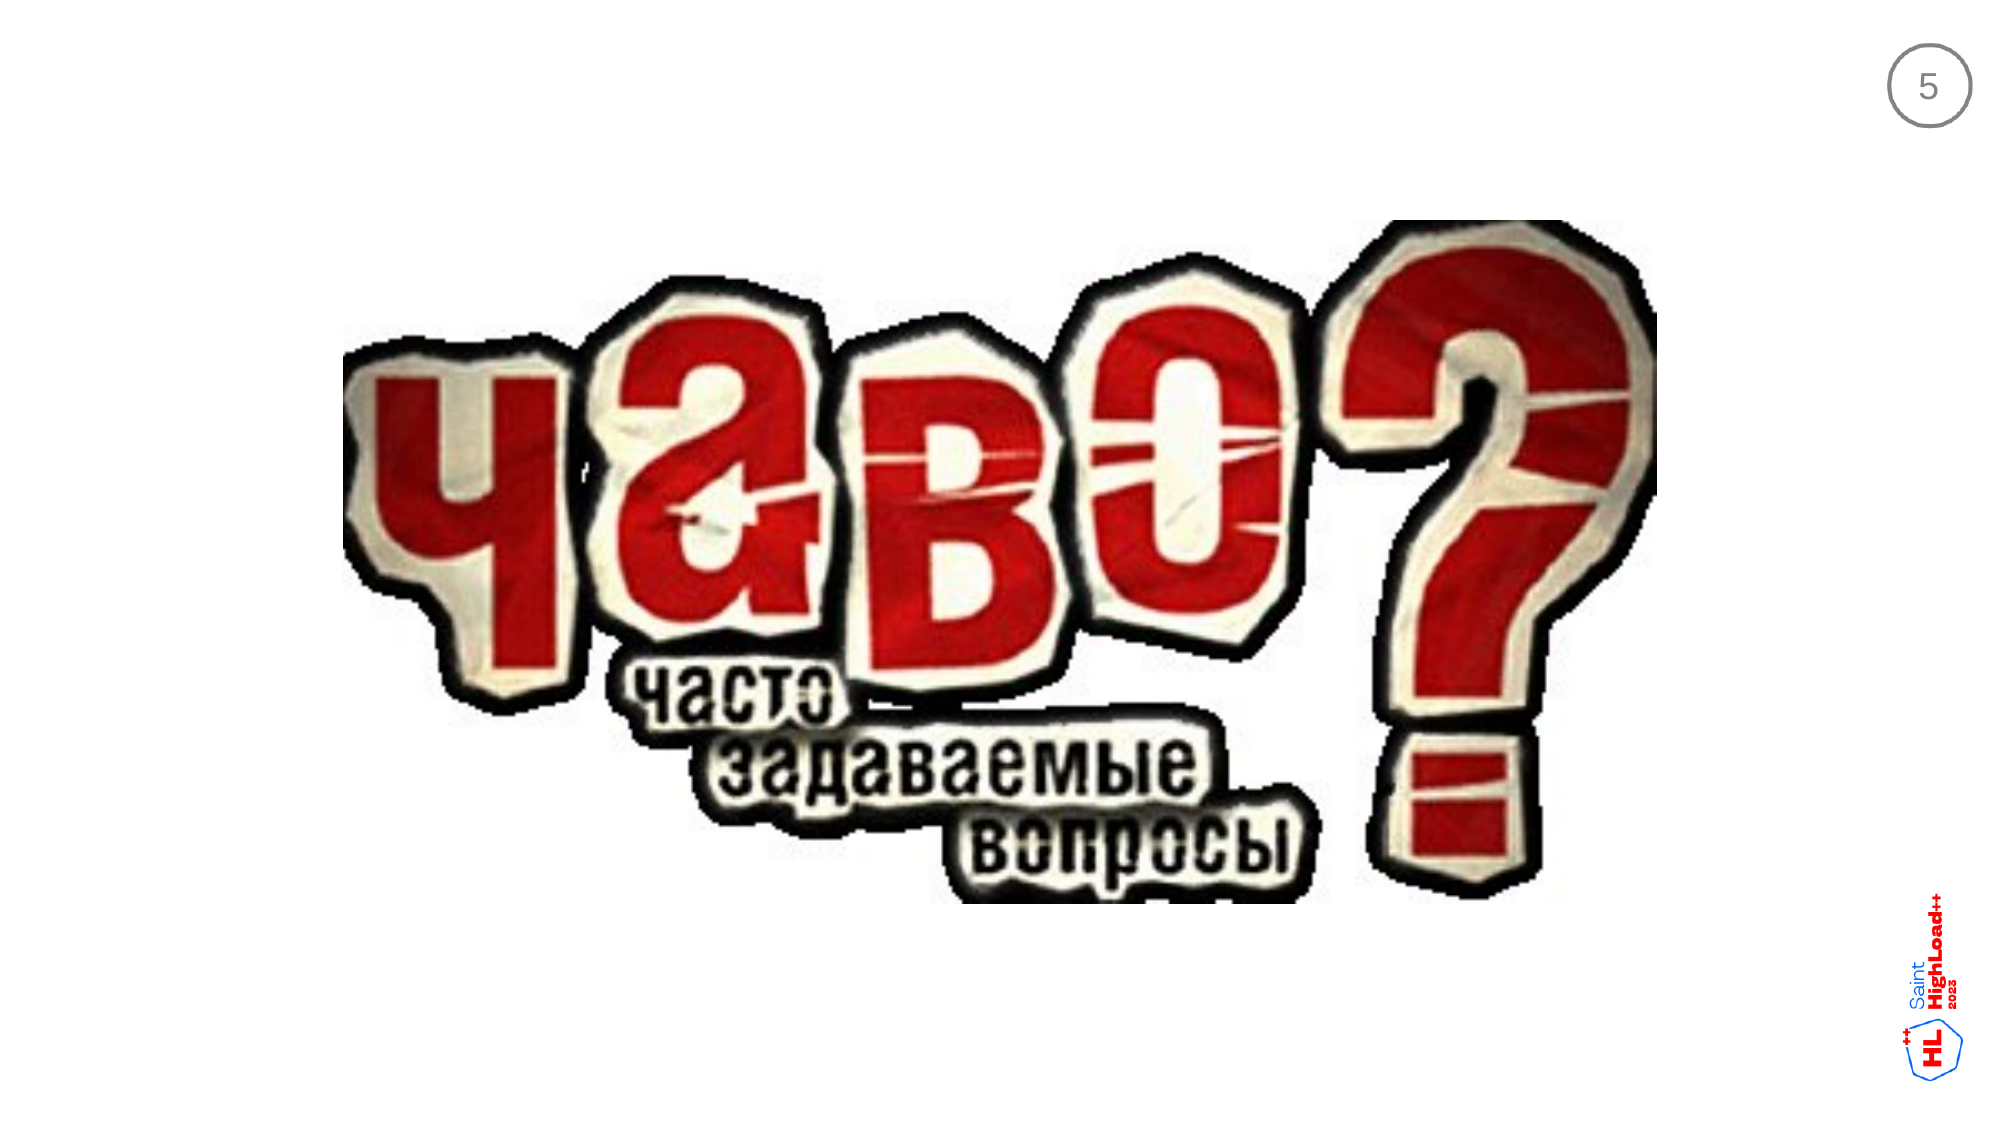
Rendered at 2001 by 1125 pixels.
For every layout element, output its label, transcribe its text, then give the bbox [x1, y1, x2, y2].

picture [0, 0, 2001, 1125]
slide_number 5 [1888, 50, 1969, 120]
